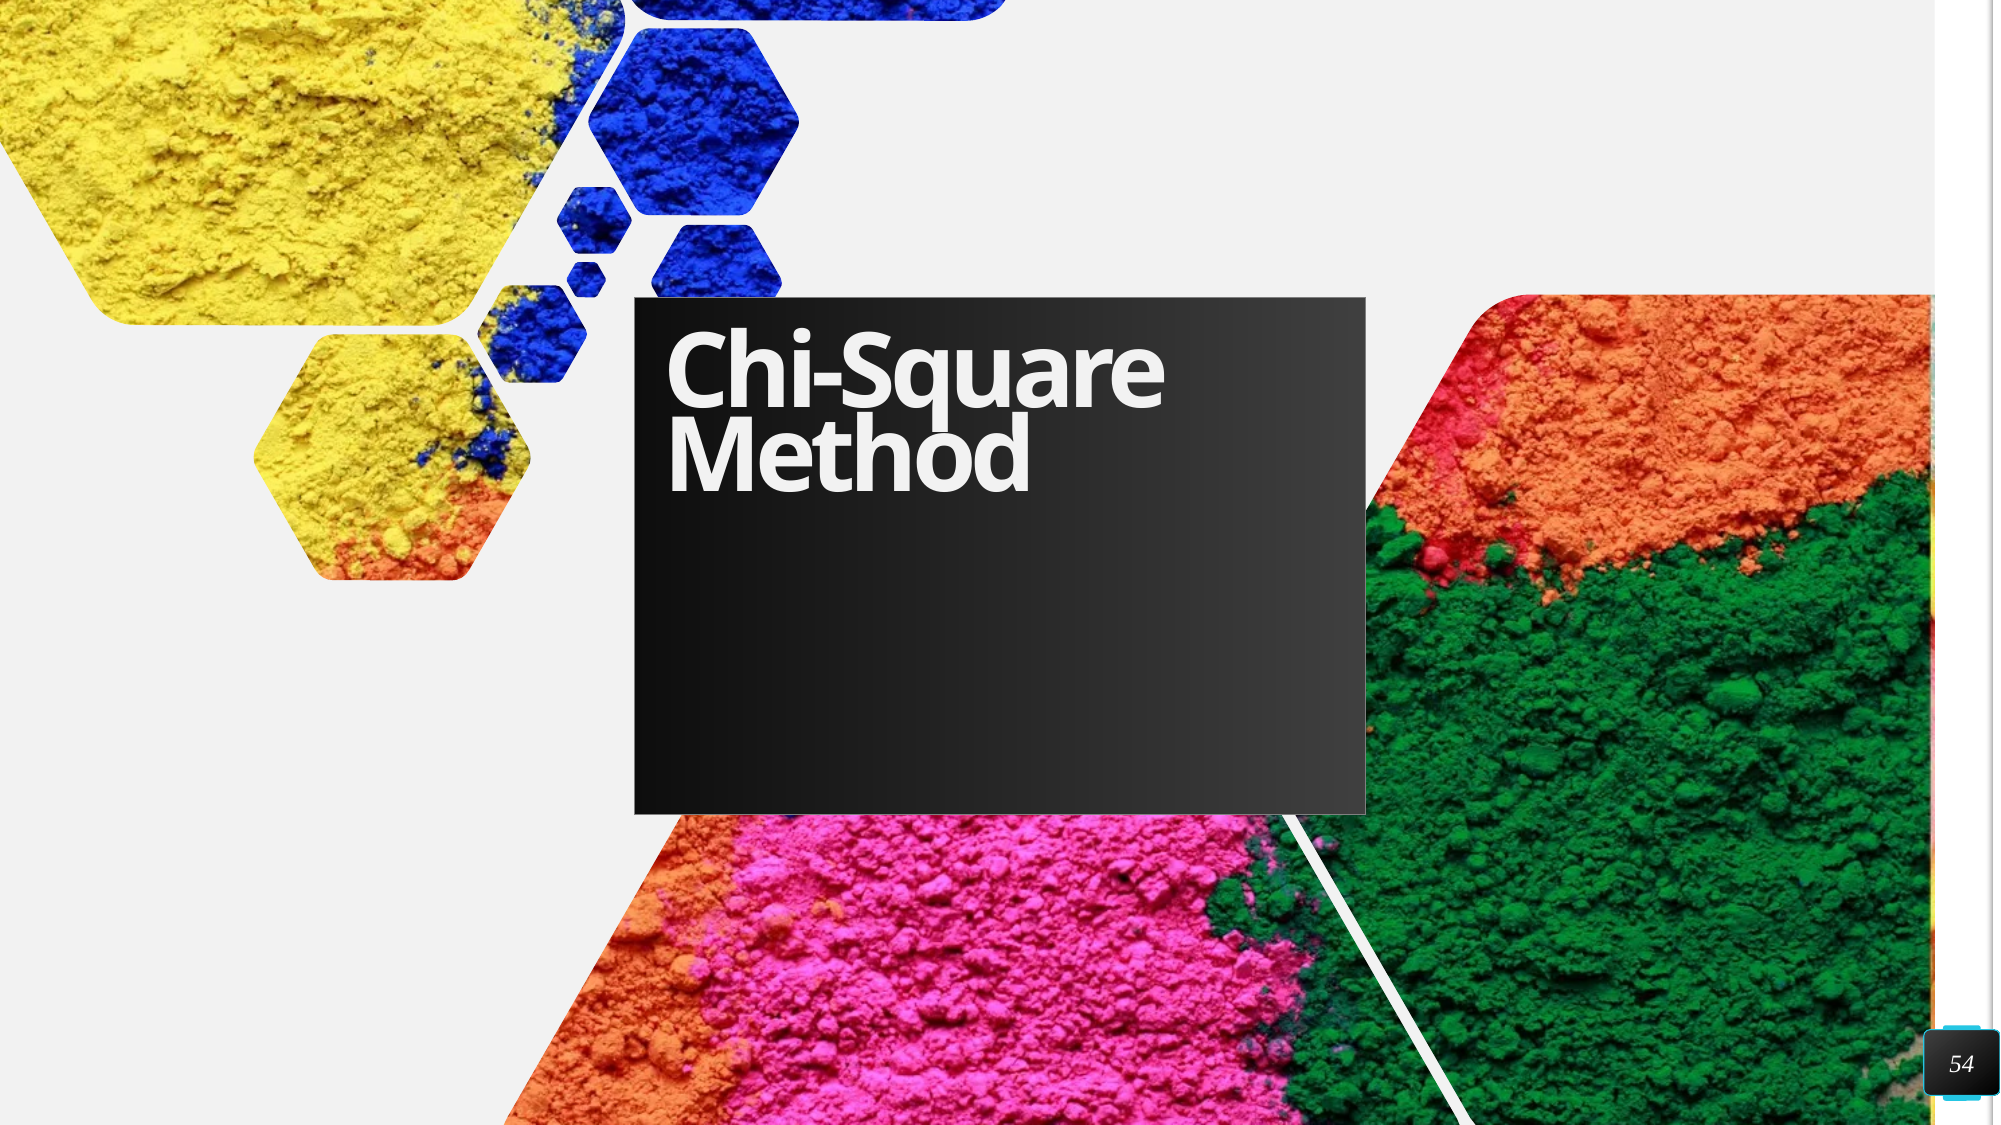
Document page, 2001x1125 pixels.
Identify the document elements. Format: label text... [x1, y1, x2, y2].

picture [0, 0, 1935, 1125]
slide_number 54 [1935, 1029, 2000, 1096]
